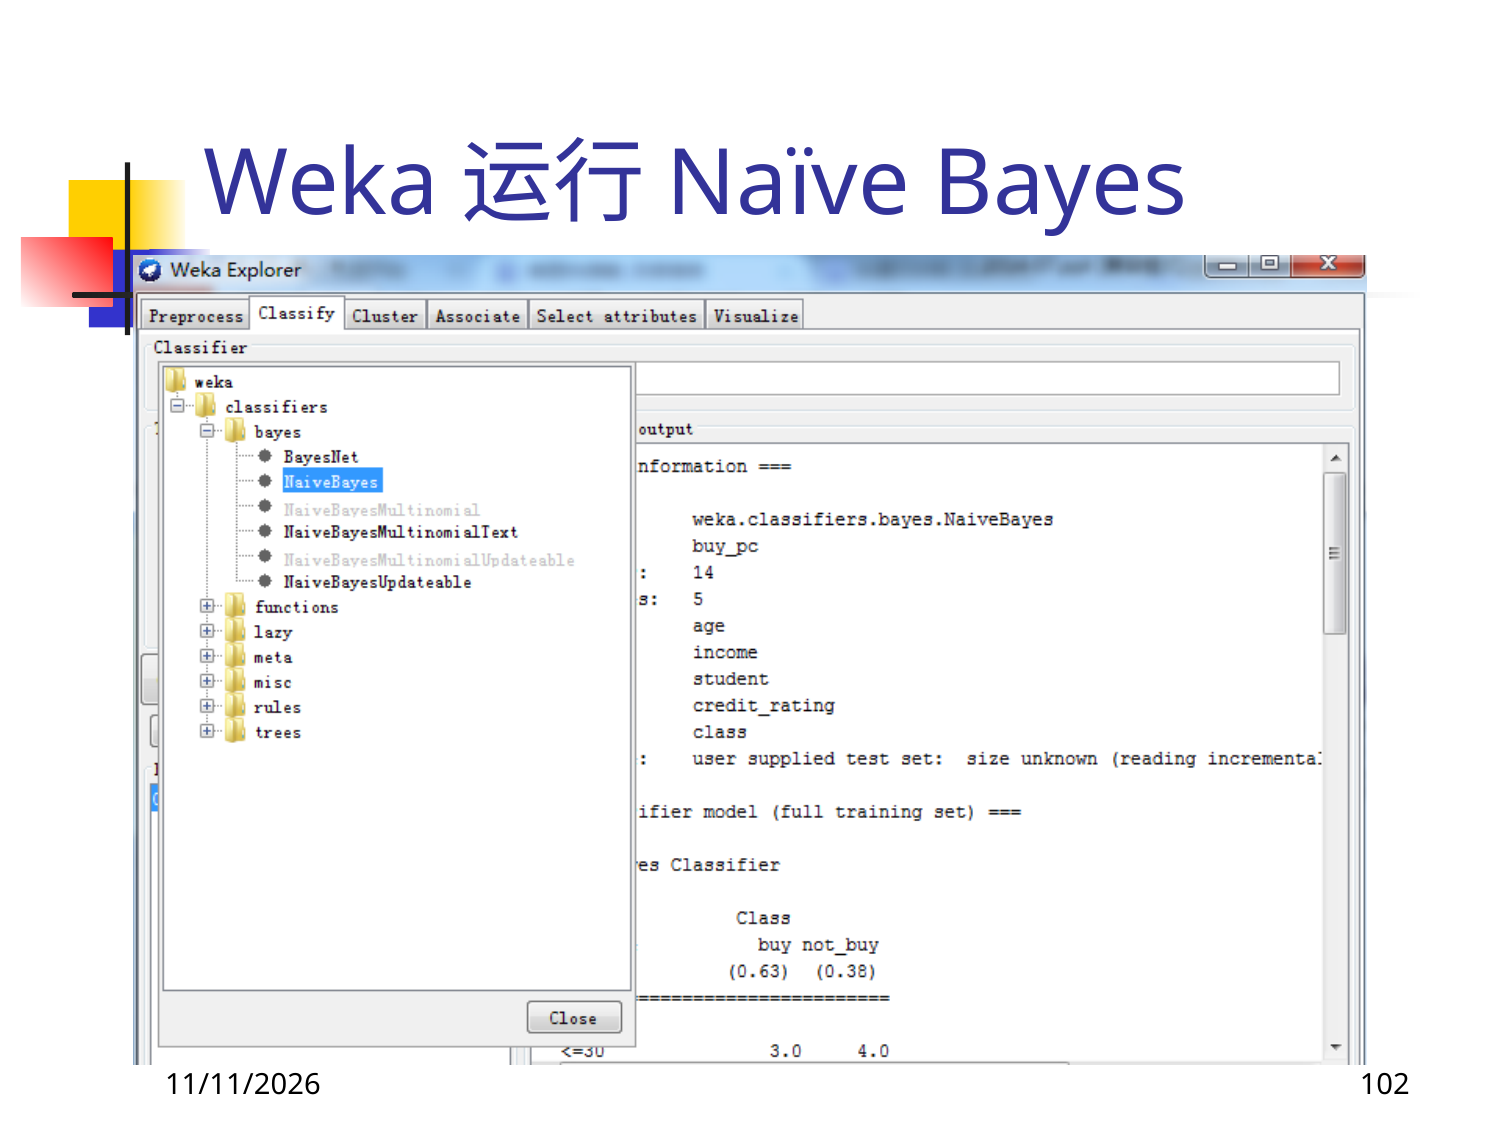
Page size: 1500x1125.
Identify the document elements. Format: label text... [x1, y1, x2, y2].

picture [133, 255, 1367, 1066]
title Weka运行Naïve Bayes [188, 52, 1468, 241]
slide_number 102 [1112, 1037, 1426, 1113]
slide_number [149, 1073, 463, 1113]
